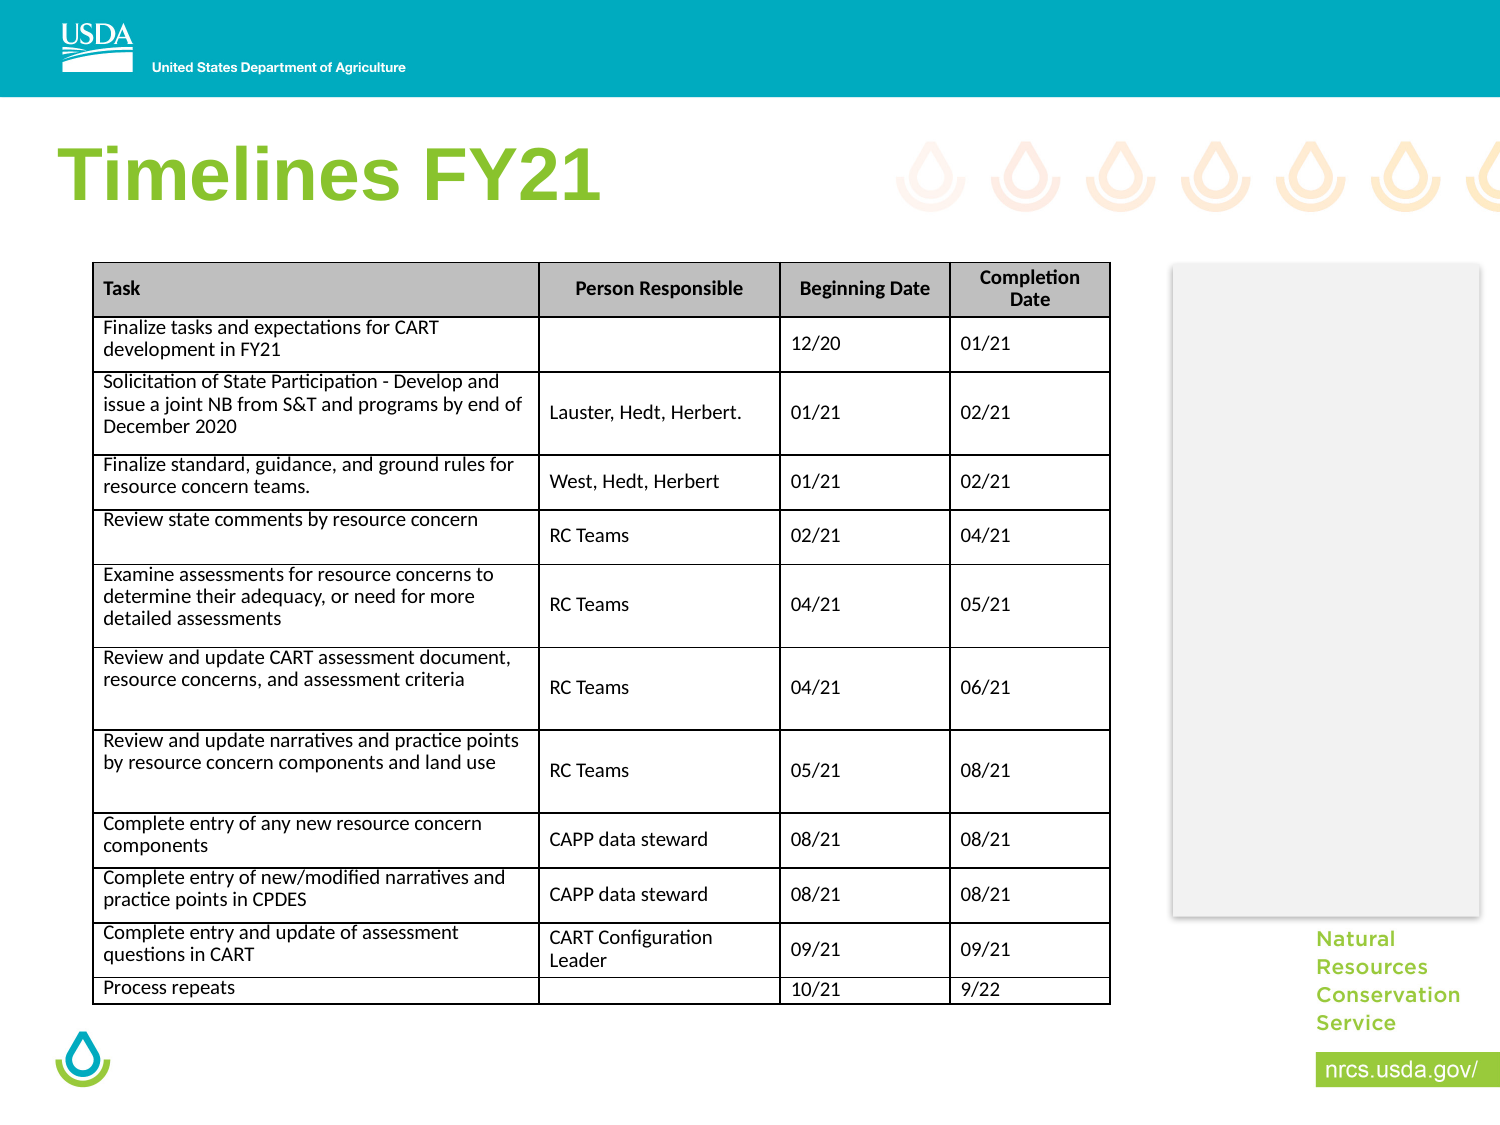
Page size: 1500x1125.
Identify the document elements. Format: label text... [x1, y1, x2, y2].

table_cell 04/21 [951, 511, 1109, 564]
table_cell RC Teams [540, 565, 779, 647]
table_cell 08/21 [951, 869, 1109, 922]
table_cell CART Configuration Leader [540, 924, 779, 977]
table_cell [540, 978, 779, 1003]
table_cell Complete entry of any new resource concern components [94, 814, 538, 867]
picture [0, 0, 1500, 1125]
table_cell Examine assessments for resource concerns to determine their adequacy, or need for more detailed assessments [94, 565, 538, 647]
table_cell 10/21 [781, 978, 949, 1003]
table_cell Finalize tasks and expectations for CART development in FY21 [94, 318, 538, 371]
table_header Beginning Date [781, 263, 949, 316]
table_cell 09/21 [781, 924, 949, 977]
table_cell Review state comments by resource concern [94, 511, 538, 564]
table_cell Complete entry of new/modified narratives and practice points in CPDES [94, 869, 538, 922]
table_cell 02/21 [951, 373, 1109, 454]
table_cell 06/21 [951, 648, 1109, 729]
table_cell Review and update narratives and practice points by resource concern components and land use [94, 731, 538, 812]
table_cell RC Teams [540, 648, 779, 729]
table_cell CAPP data steward [540, 869, 779, 922]
table_cell 05/21 [781, 731, 949, 812]
table_cell 05/21 [951, 565, 1109, 647]
table_cell 04/21 [781, 565, 949, 647]
table_cell 01/21 [951, 318, 1109, 371]
table_header Completion Date [951, 263, 1109, 316]
table_cell 09/21 [951, 924, 1109, 977]
table_cell 12/20 [781, 318, 949, 371]
table_cell 9/22 [951, 978, 1109, 1003]
table_cell 08/21 [951, 731, 1109, 812]
table_cell RC Teams [540, 731, 779, 812]
title Timelines FY21 [42, 92, 1393, 248]
table_cell 08/21 [951, 814, 1109, 867]
table_cell 01/21 [781, 456, 949, 509]
table_cell 04/21 [781, 648, 949, 729]
table_cell 08/21 [781, 869, 949, 922]
table_cell 01/21 [781, 373, 949, 454]
table_cell RC Teams [540, 511, 779, 564]
table_cell CAPP data steward [540, 814, 779, 867]
table_header Task [94, 263, 538, 316]
table_cell Lauster, Hedt, Herbert. [540, 373, 779, 454]
table_cell [540, 318, 779, 371]
table_cell Solicitation of State Participation - Develop and issue a joint NB from S&T and programs by end of December 2020 [94, 373, 538, 454]
table_cell 08/21 [781, 814, 949, 867]
table_cell Process repeats [94, 978, 538, 1003]
table_cell 02/21 [951, 456, 1109, 509]
table_cell Complete entry and update of assessment questions in CART [94, 924, 538, 977]
table_header Person Responsible [540, 263, 779, 316]
table_cell West, Hedt, Herbert [540, 456, 779, 509]
table_cell Review and update CART assessment document, resource concerns, and assessment criteria [94, 648, 538, 729]
table_cell 02/21 [781, 511, 949, 564]
table_cell Finalize standard, guidance, and ground rules for resource concern teams. [94, 456, 538, 509]
